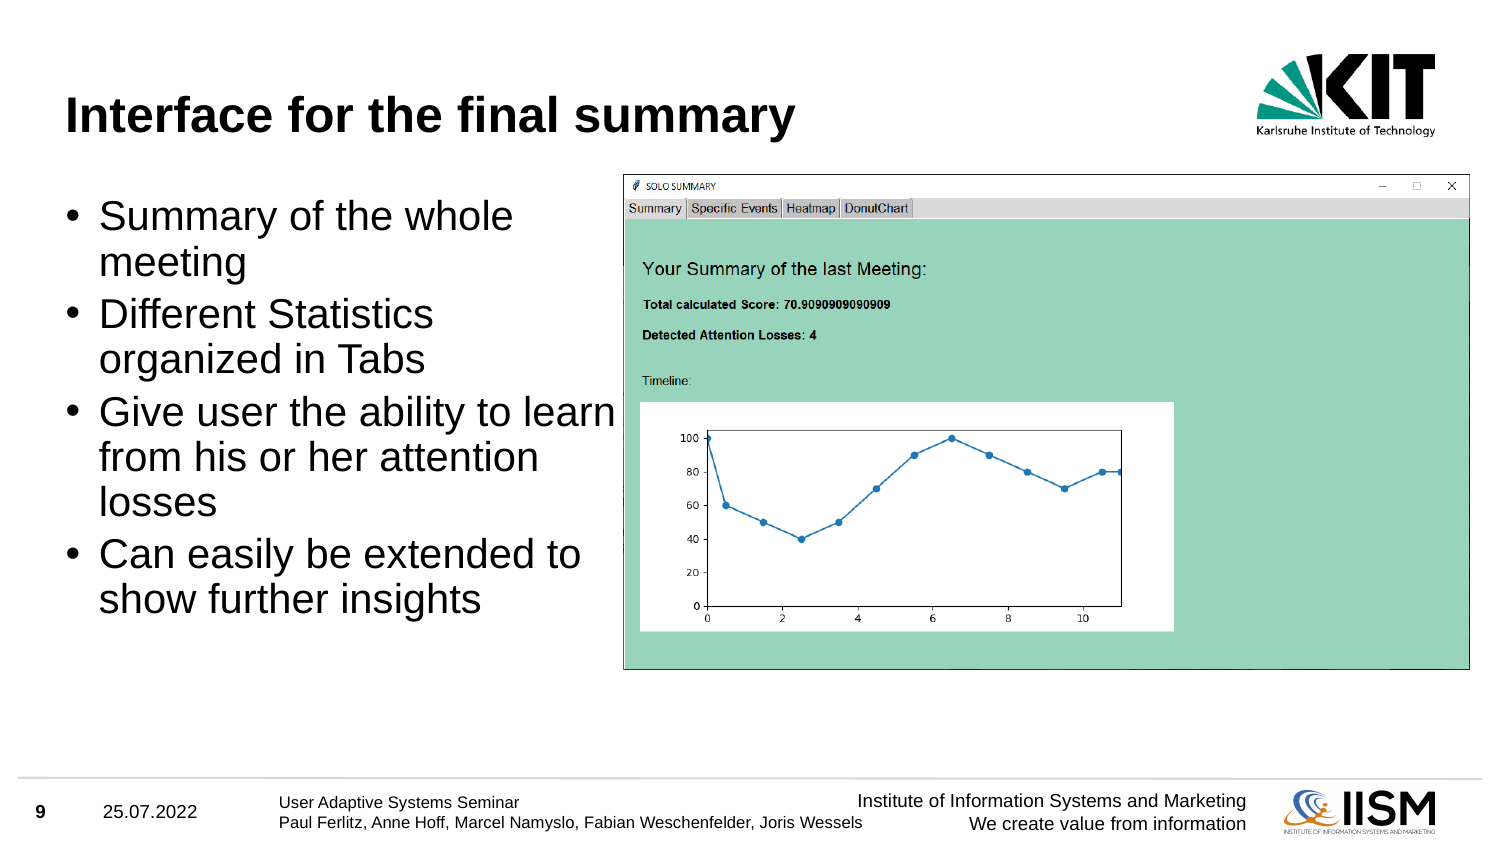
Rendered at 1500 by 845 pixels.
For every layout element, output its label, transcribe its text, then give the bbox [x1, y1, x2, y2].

slide_number 9 [35, 778, 89, 844]
title Interface for the final summary [64, 48, 1192, 144]
picture [1257, 54, 1435, 137]
picture [622, 174, 1470, 670]
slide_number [102, 778, 272, 844]
list Summary of the whole meeting Different Statistics organized in Tabs Give user the ability to learn from his or her attention losses Can easily be extended to show further insights [65, 194, 624, 761]
picture [1284, 790, 1435, 834]
